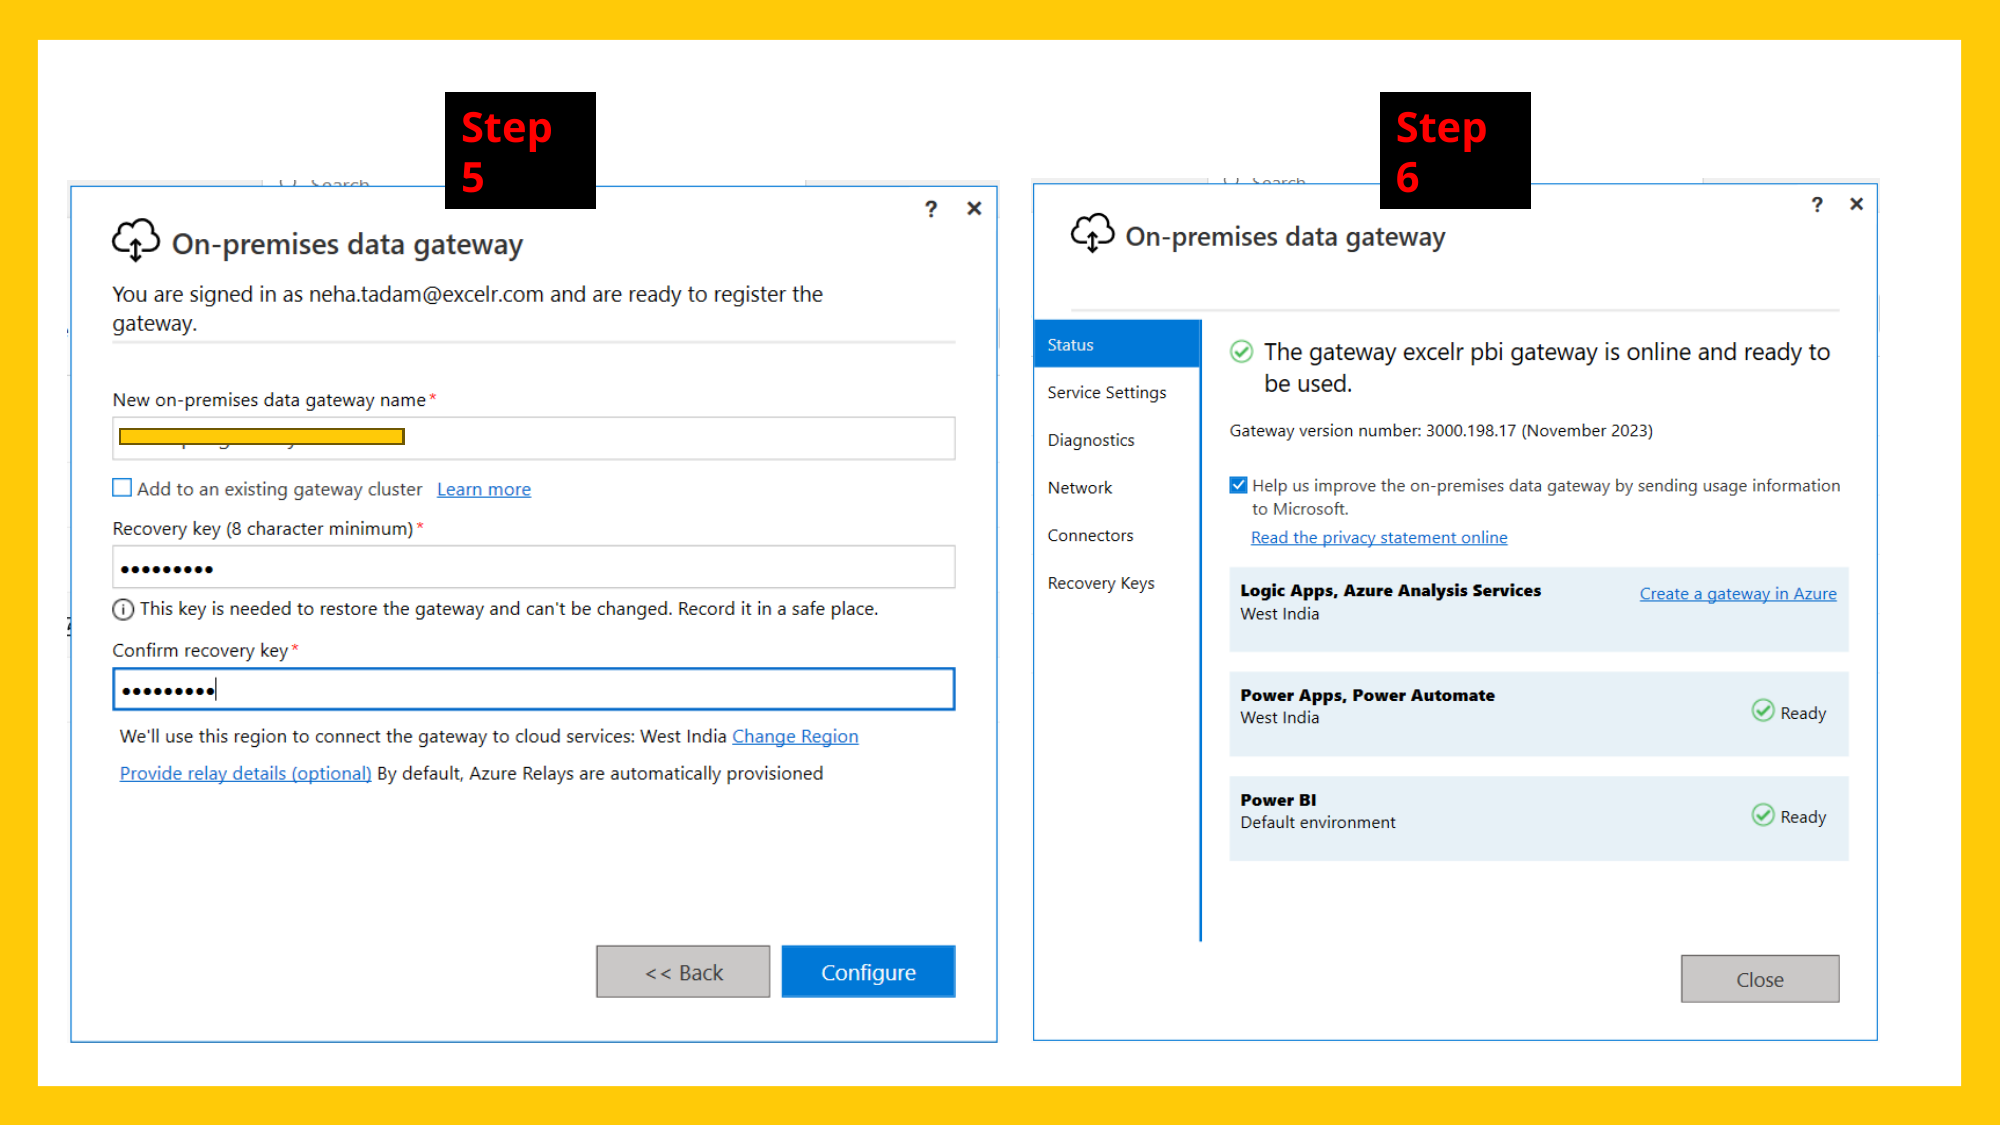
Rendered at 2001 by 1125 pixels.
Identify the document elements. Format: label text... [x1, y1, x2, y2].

text_box Step 6 [1380, 92, 1531, 178]
picture [67, 180, 1000, 1043]
text_box Step 5 [445, 92, 596, 180]
picture [1031, 178, 1880, 1043]
